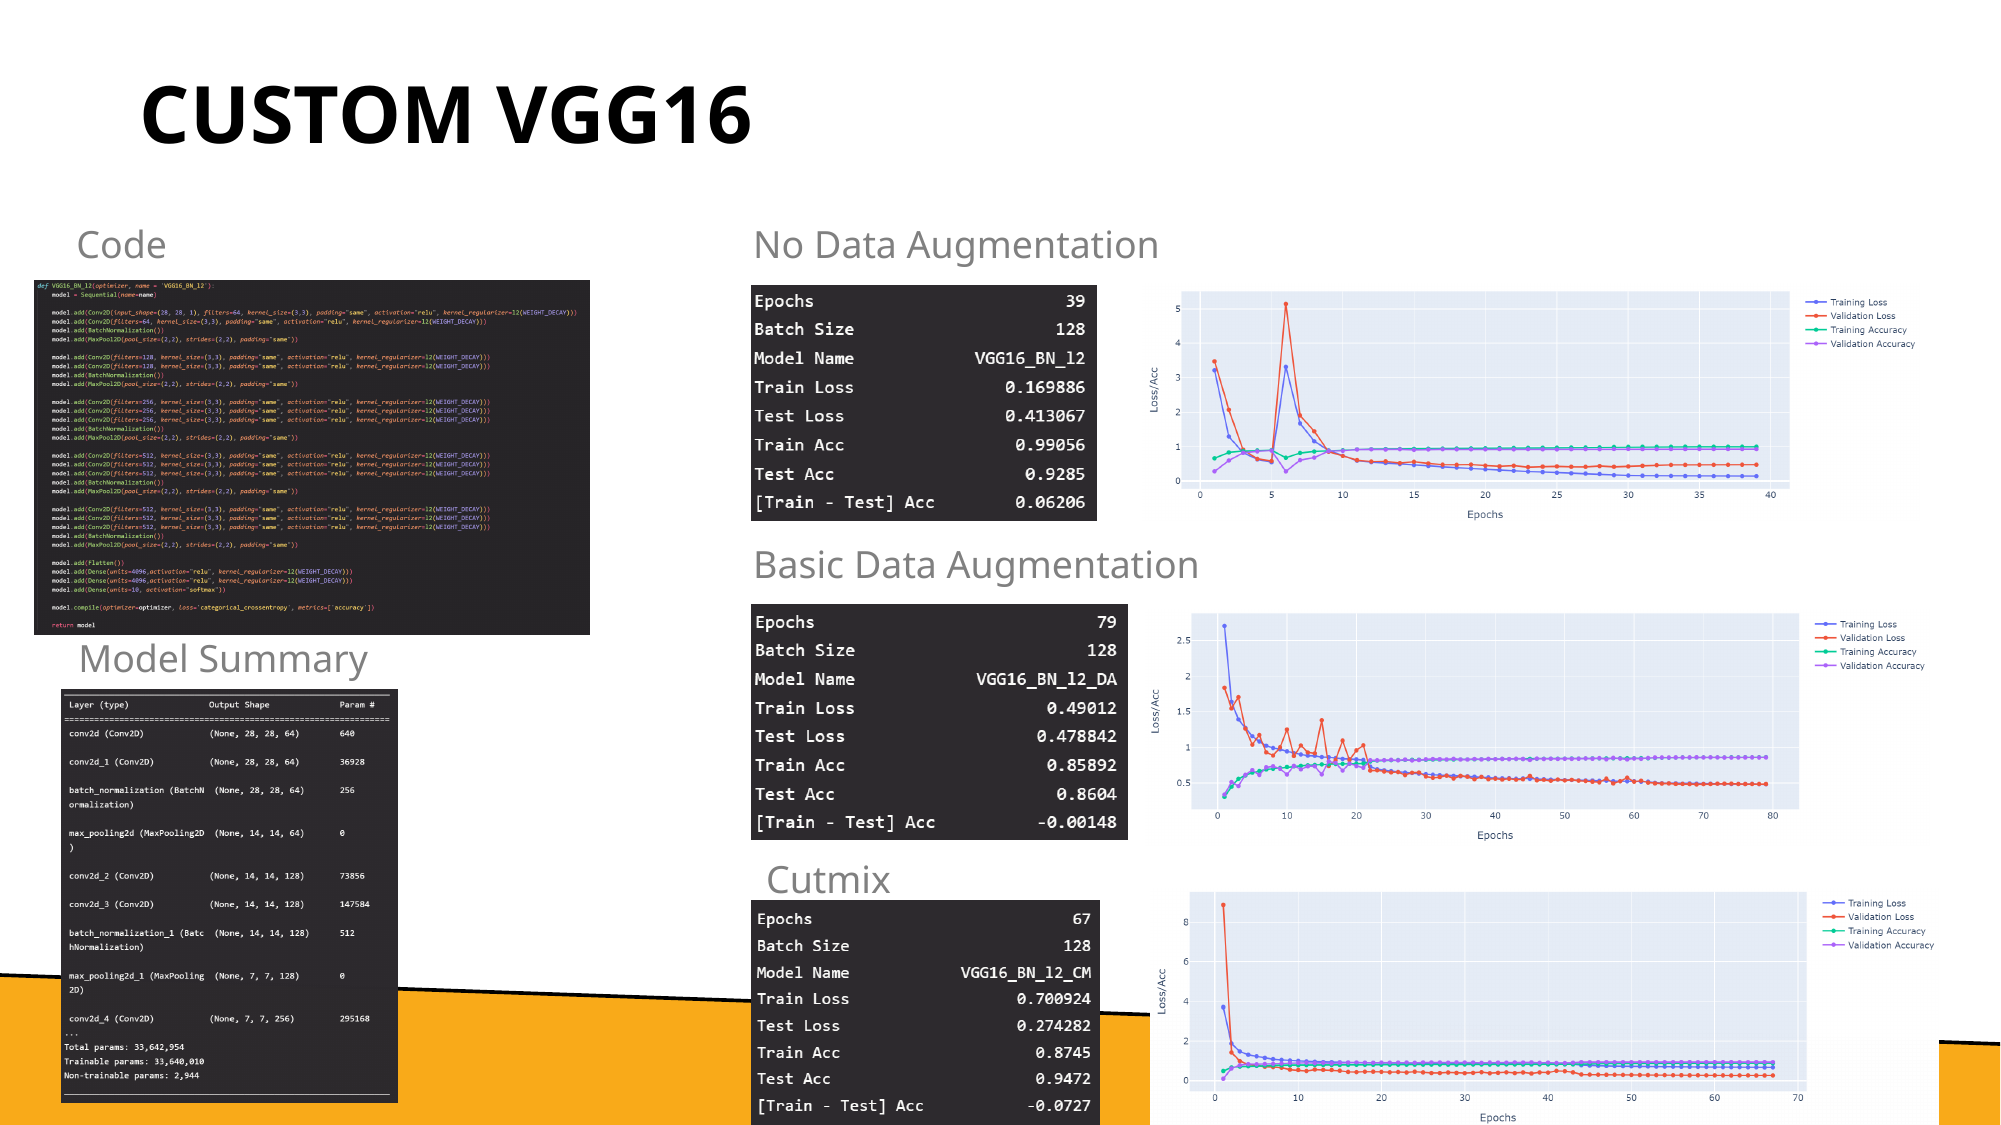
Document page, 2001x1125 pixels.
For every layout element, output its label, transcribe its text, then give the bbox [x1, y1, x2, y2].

list Code [61, 178, 399, 280]
list Model Summary [63, 635, 562, 728]
picture [751, 604, 1128, 840]
text_box No Data Augmentation [738, 178, 1236, 314]
picture [1142, 283, 1920, 521]
picture [34, 280, 590, 635]
picture [751, 900, 1100, 1125]
picture [1144, 609, 1930, 846]
picture [1150, 888, 1939, 1125]
picture [61, 689, 398, 1103]
text_box Cutmix [751, 814, 1249, 950]
text_box Basic Data Augmentation [738, 499, 1236, 635]
picture [751, 285, 1097, 521]
title Custom VGG16 [124, 8, 1850, 227]
